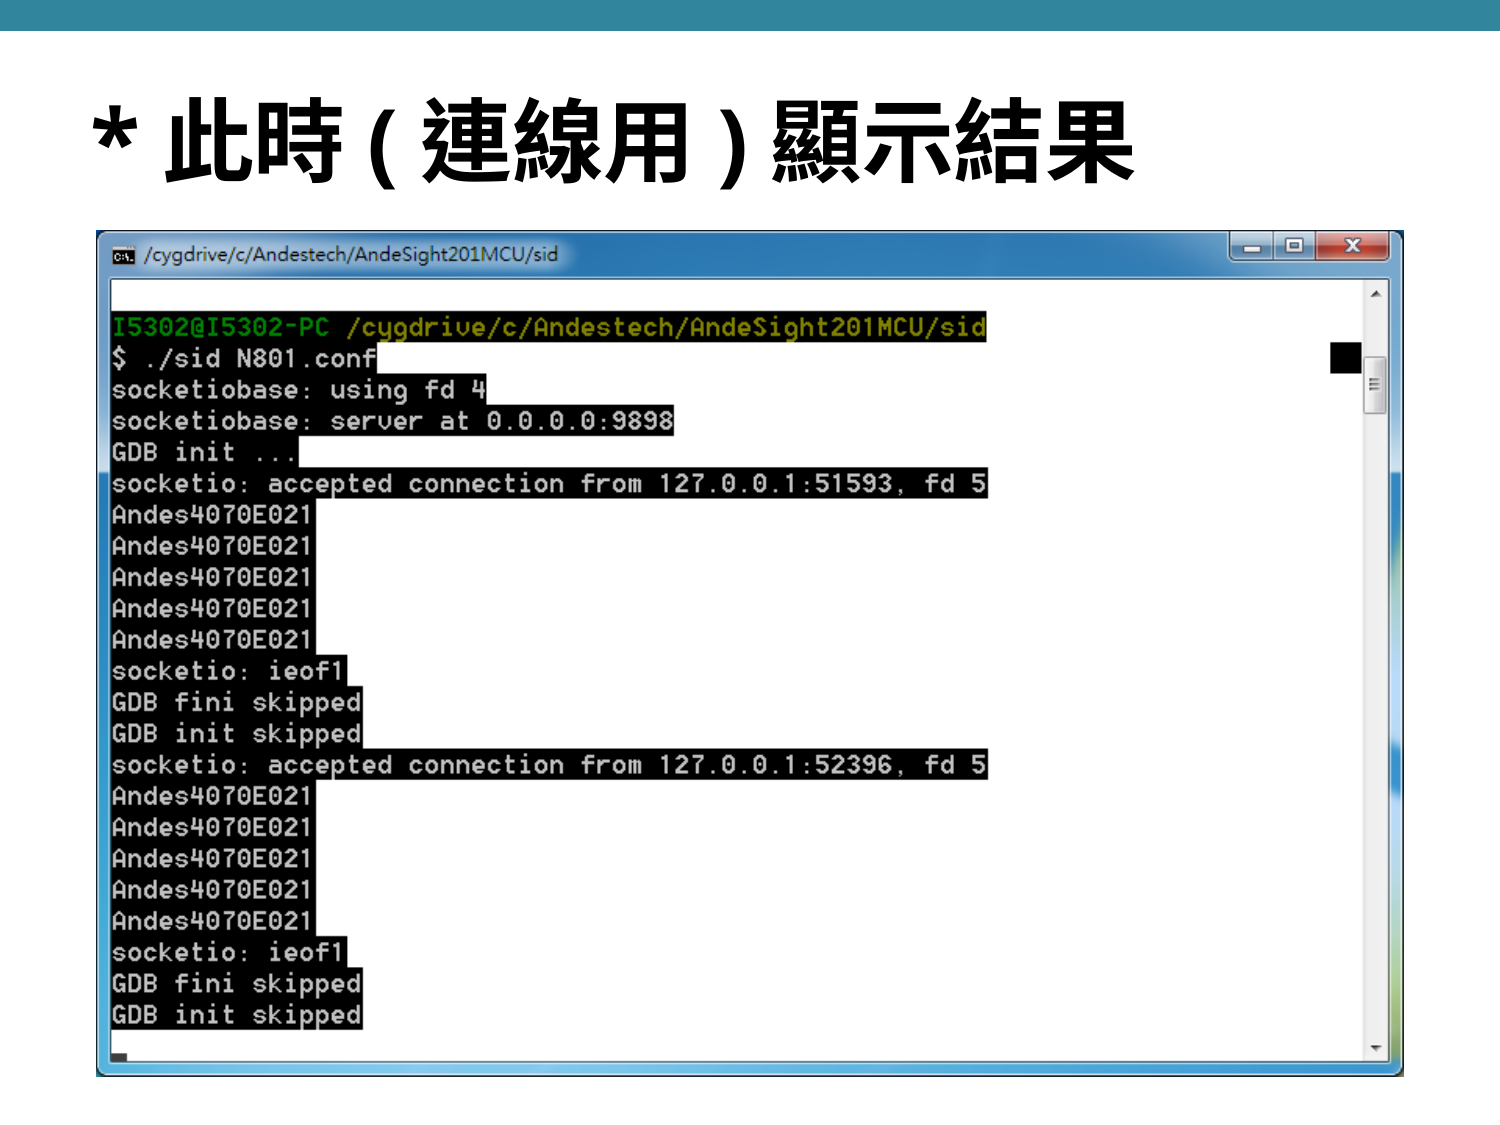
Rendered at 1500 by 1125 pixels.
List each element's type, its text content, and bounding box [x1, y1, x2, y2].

picture [95, 229, 1405, 1078]
title *此時(連線用)顯示結果 [75, 45, 1425, 233]
